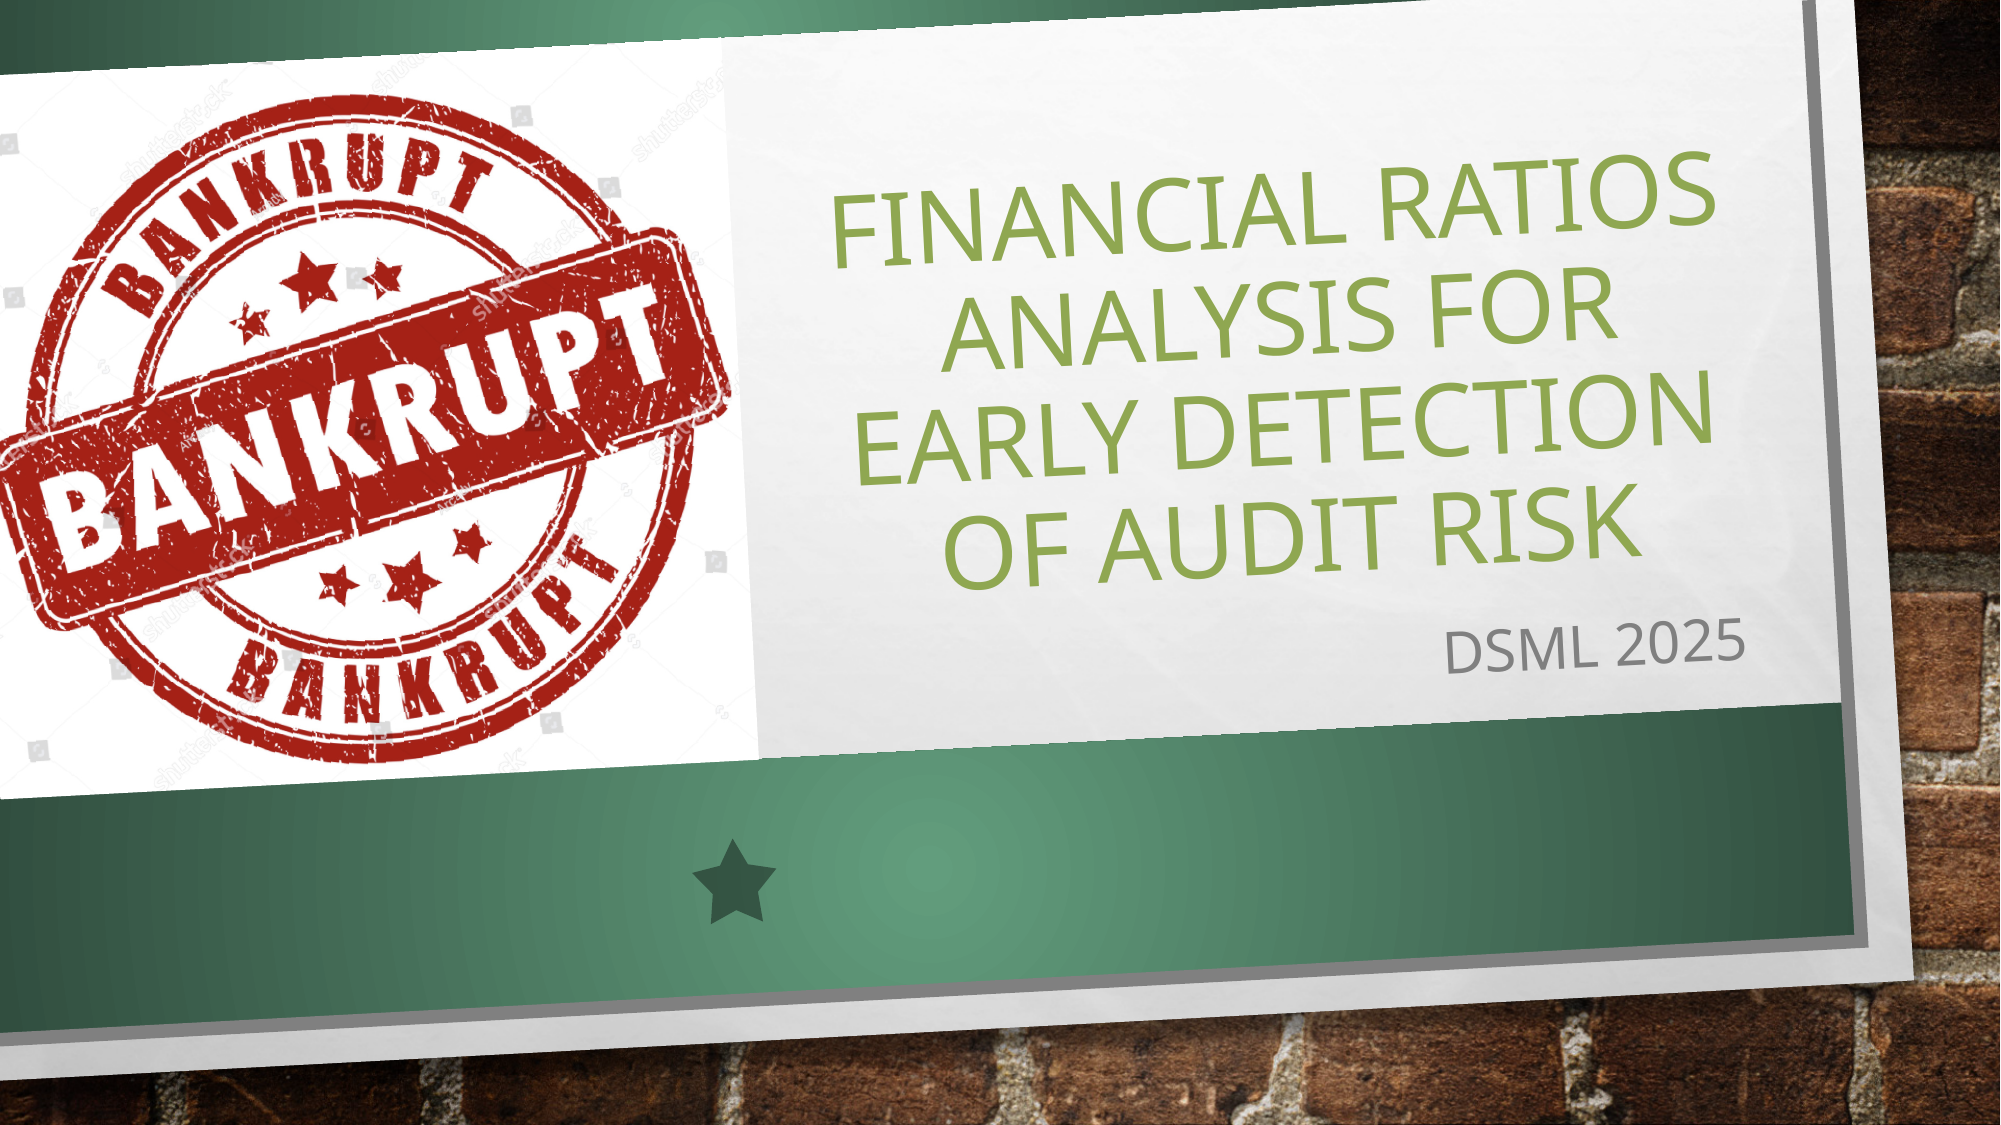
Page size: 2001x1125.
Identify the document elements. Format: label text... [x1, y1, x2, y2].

picture [0, 0, 2000, 1125]
picture [0, 38, 759, 800]
title Financial Ratios Analysis for Early Detection of Audit Risk [800, 39, 1760, 627]
subtitle DSML 2025 [828, 578, 1765, 730]
